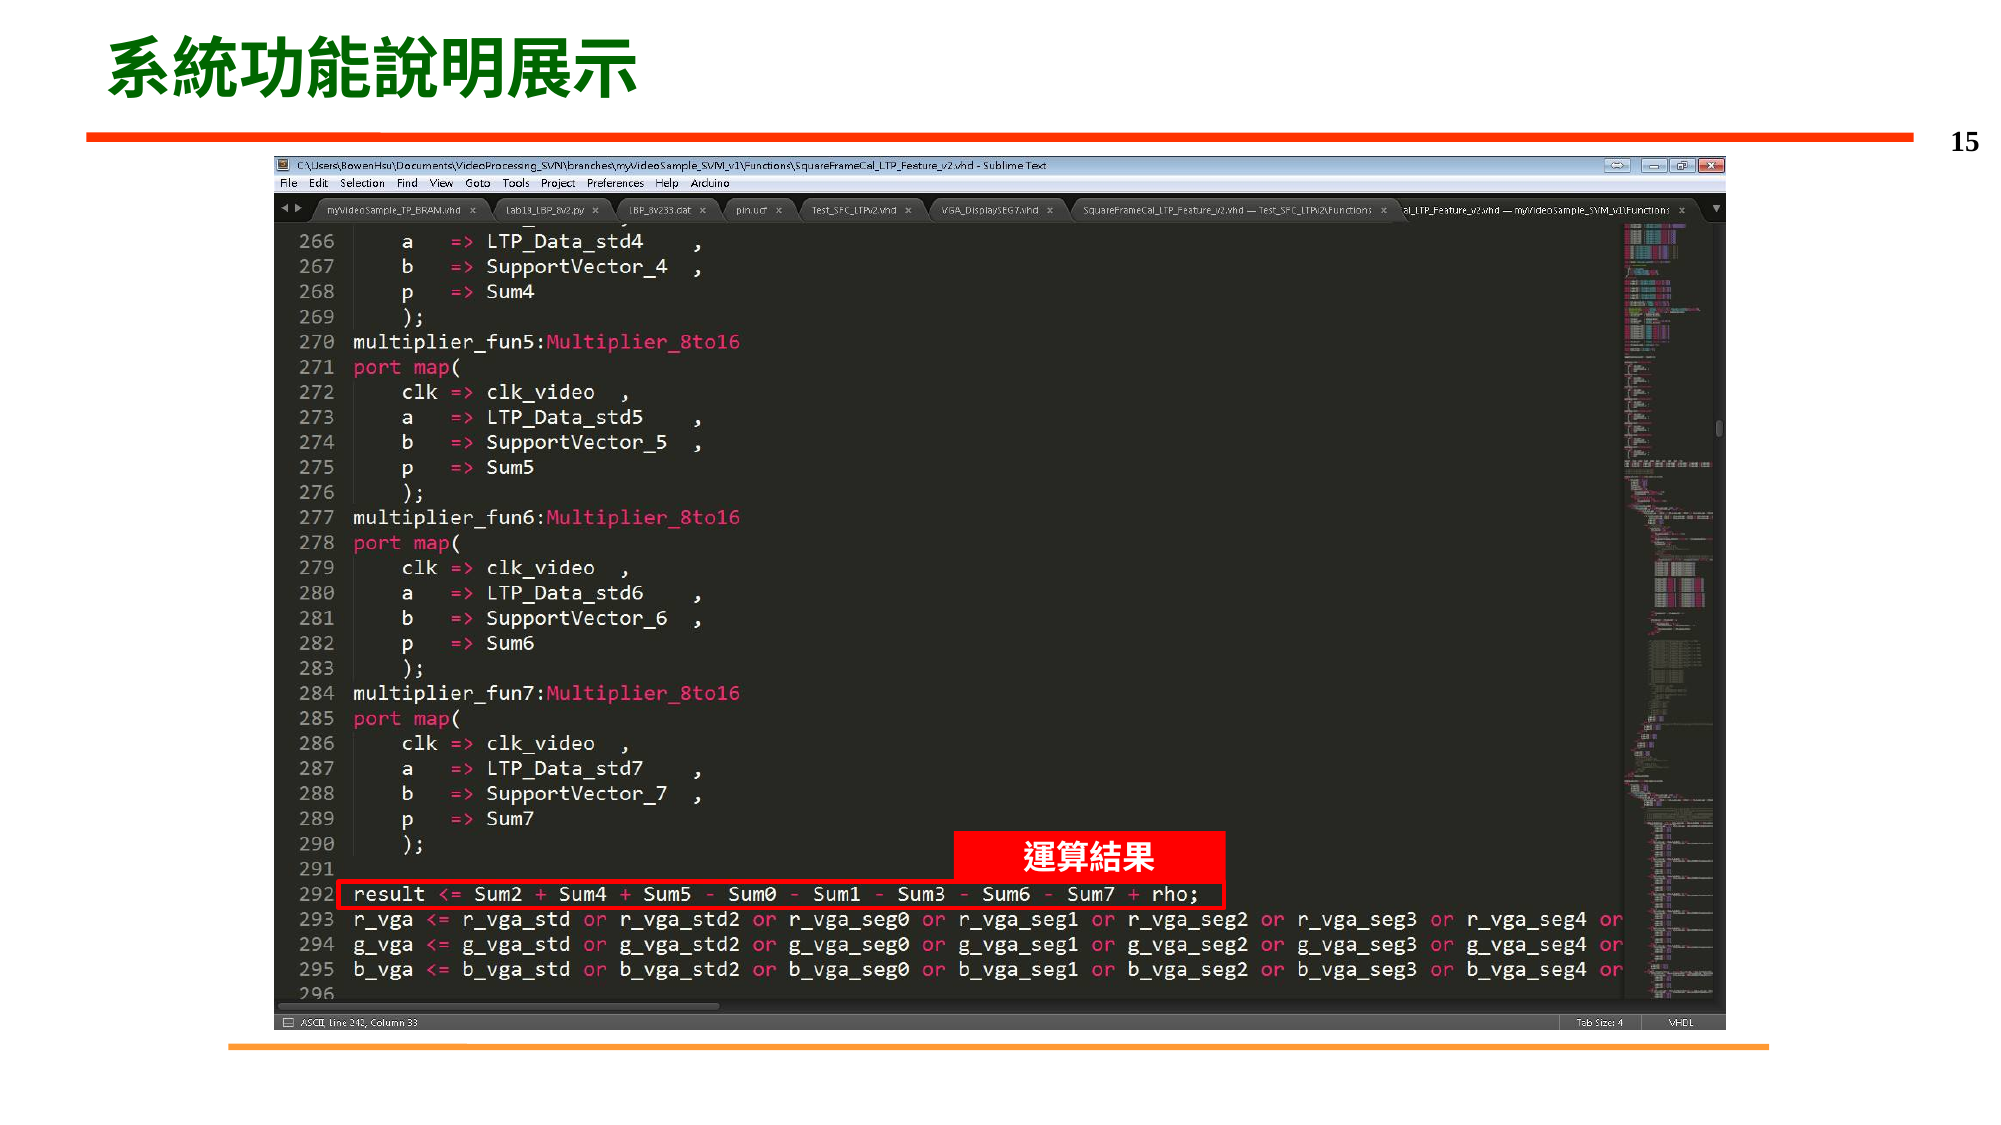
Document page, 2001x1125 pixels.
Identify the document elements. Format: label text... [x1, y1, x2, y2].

footer 15 [1846, 112, 2000, 168]
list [273, 156, 1726, 1030]
title 系統功能說明展示 [99, 24, 1901, 107]
